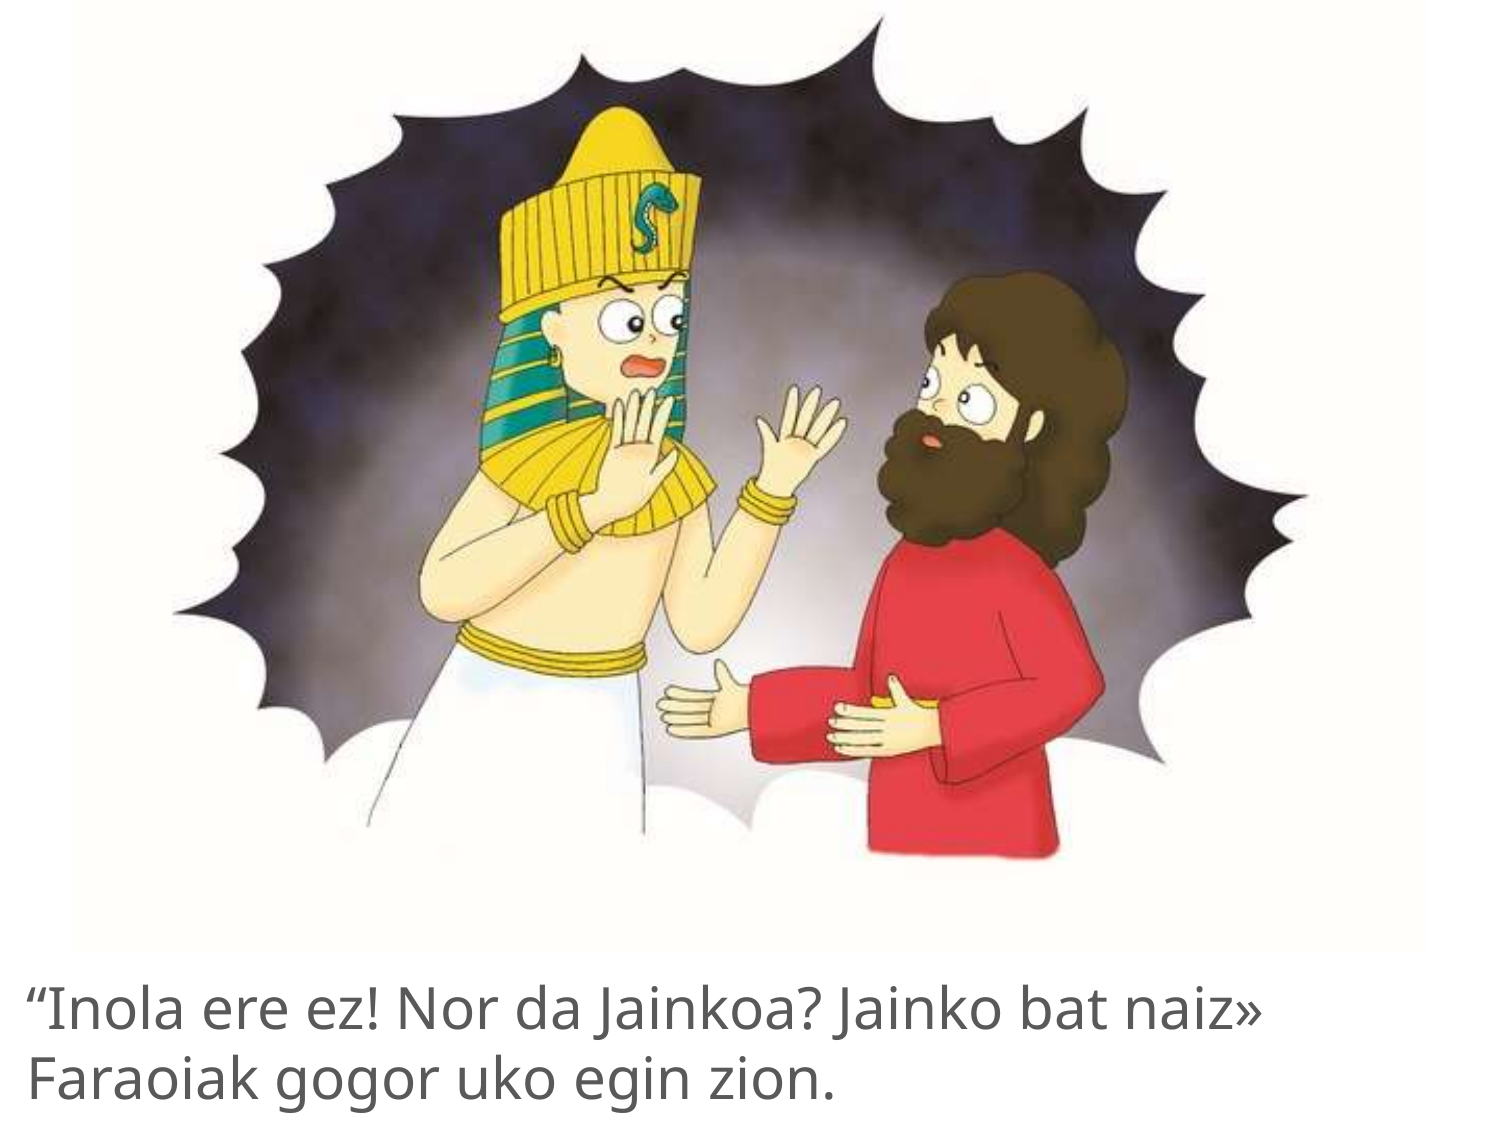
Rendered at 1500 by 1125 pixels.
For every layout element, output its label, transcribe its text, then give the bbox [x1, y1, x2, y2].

picture [72, 0, 1427, 953]
text_box “Inola ere ez! Nor da Jainkoa? Jainko bat naiz» Faraoiak gogor uko egin zion. [11, 964, 1483, 1119]
